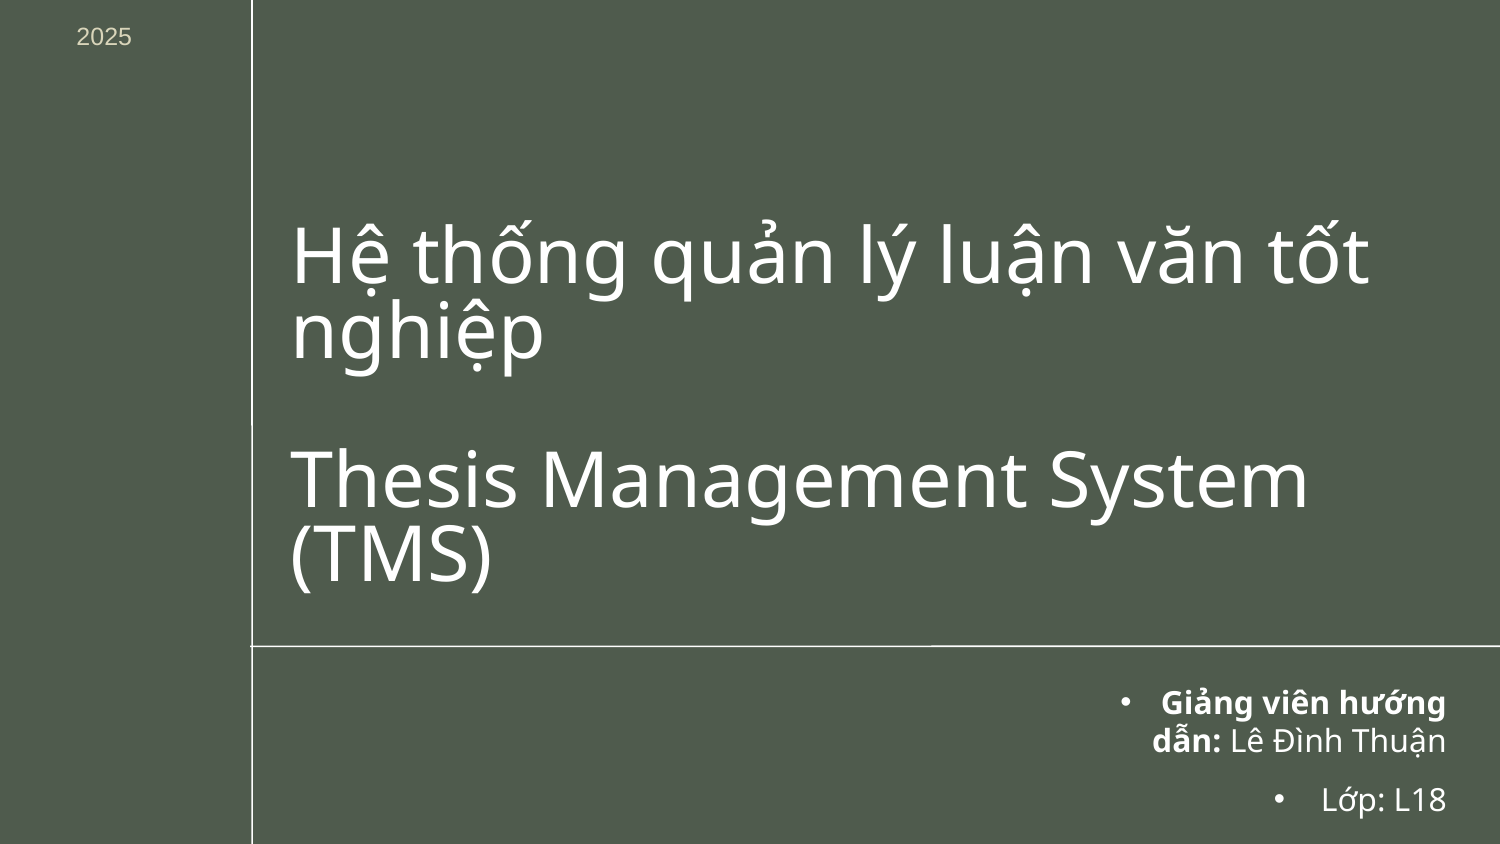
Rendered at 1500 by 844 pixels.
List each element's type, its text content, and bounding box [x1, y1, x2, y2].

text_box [249, 0, 1500, 844]
text_box 2025 [76, 20, 178, 51]
